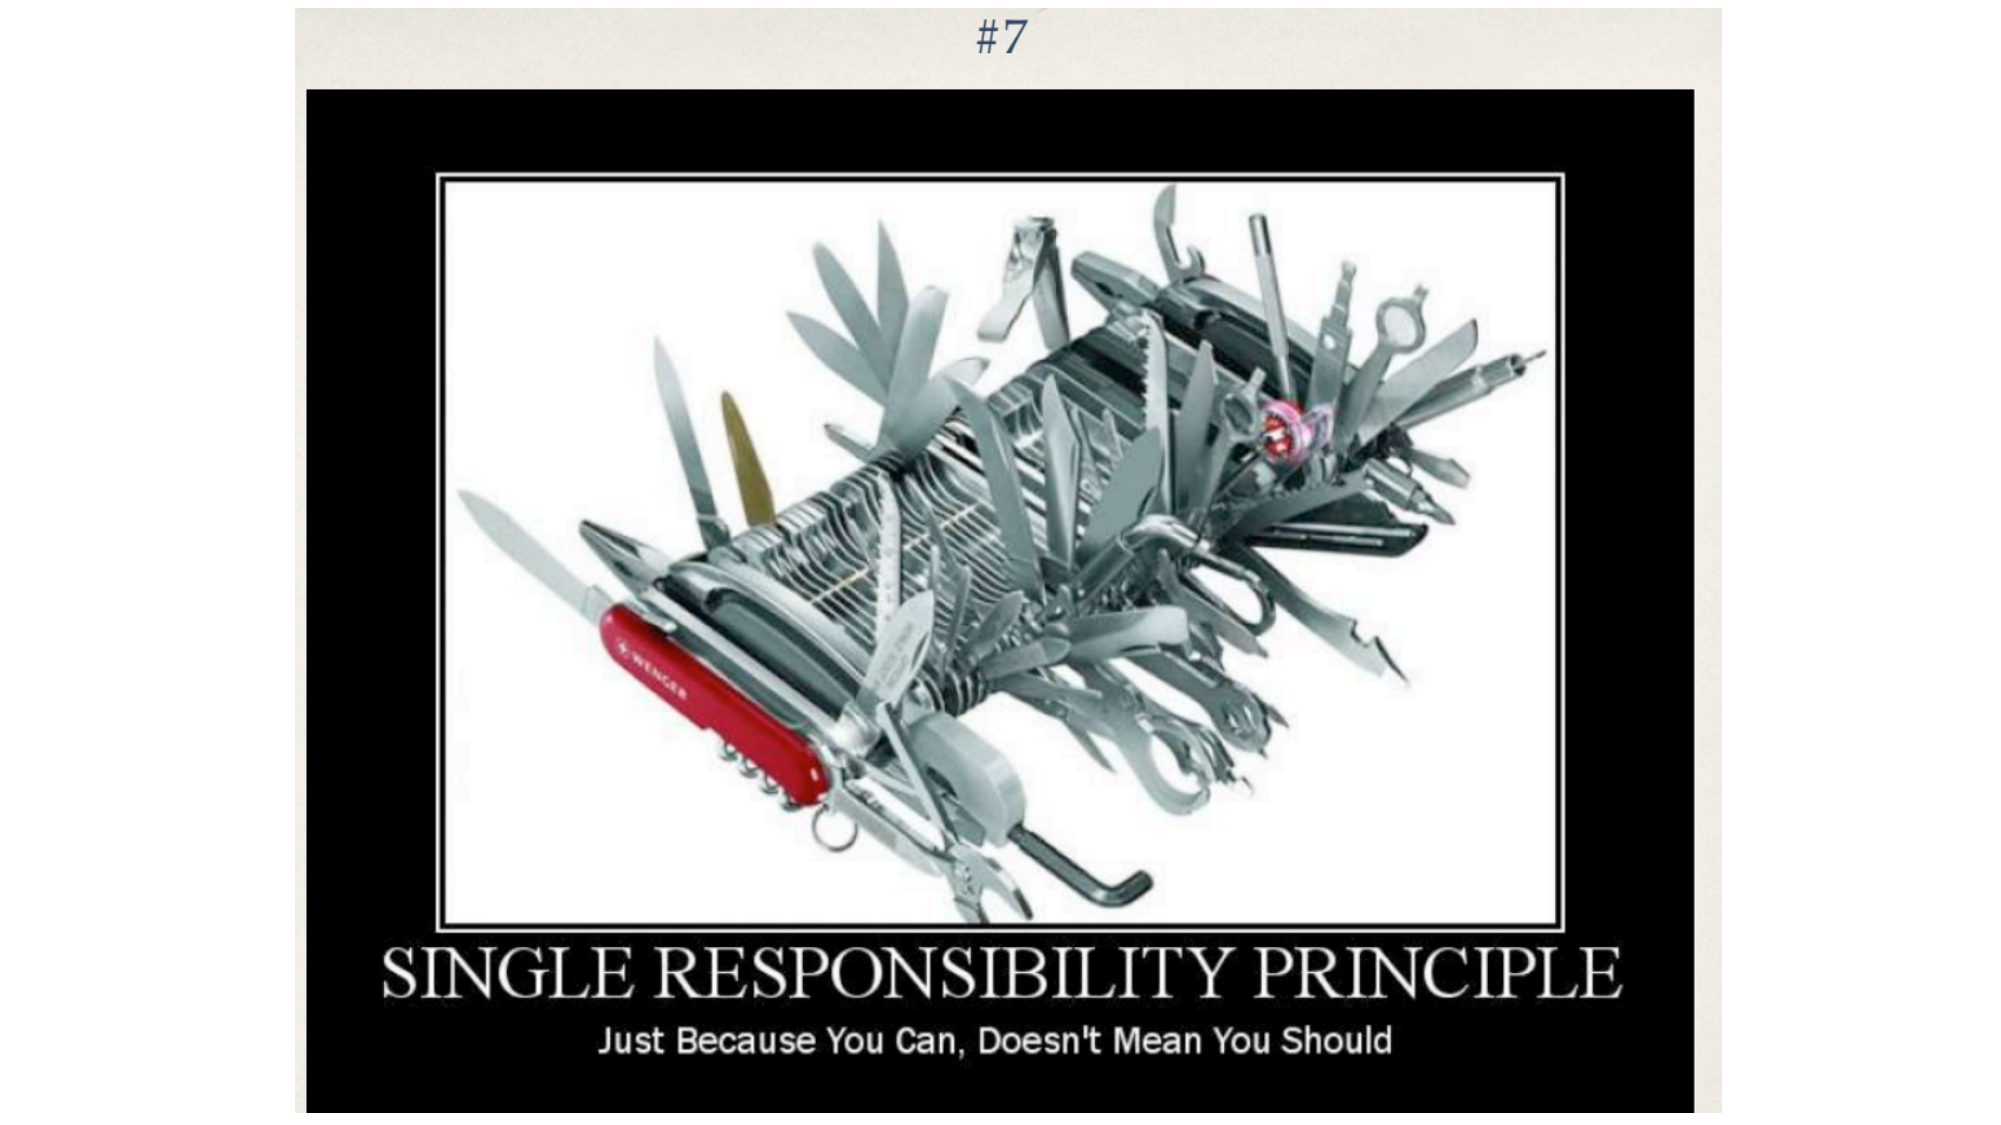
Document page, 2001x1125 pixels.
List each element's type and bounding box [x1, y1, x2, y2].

picture [295, 8, 1722, 1113]
